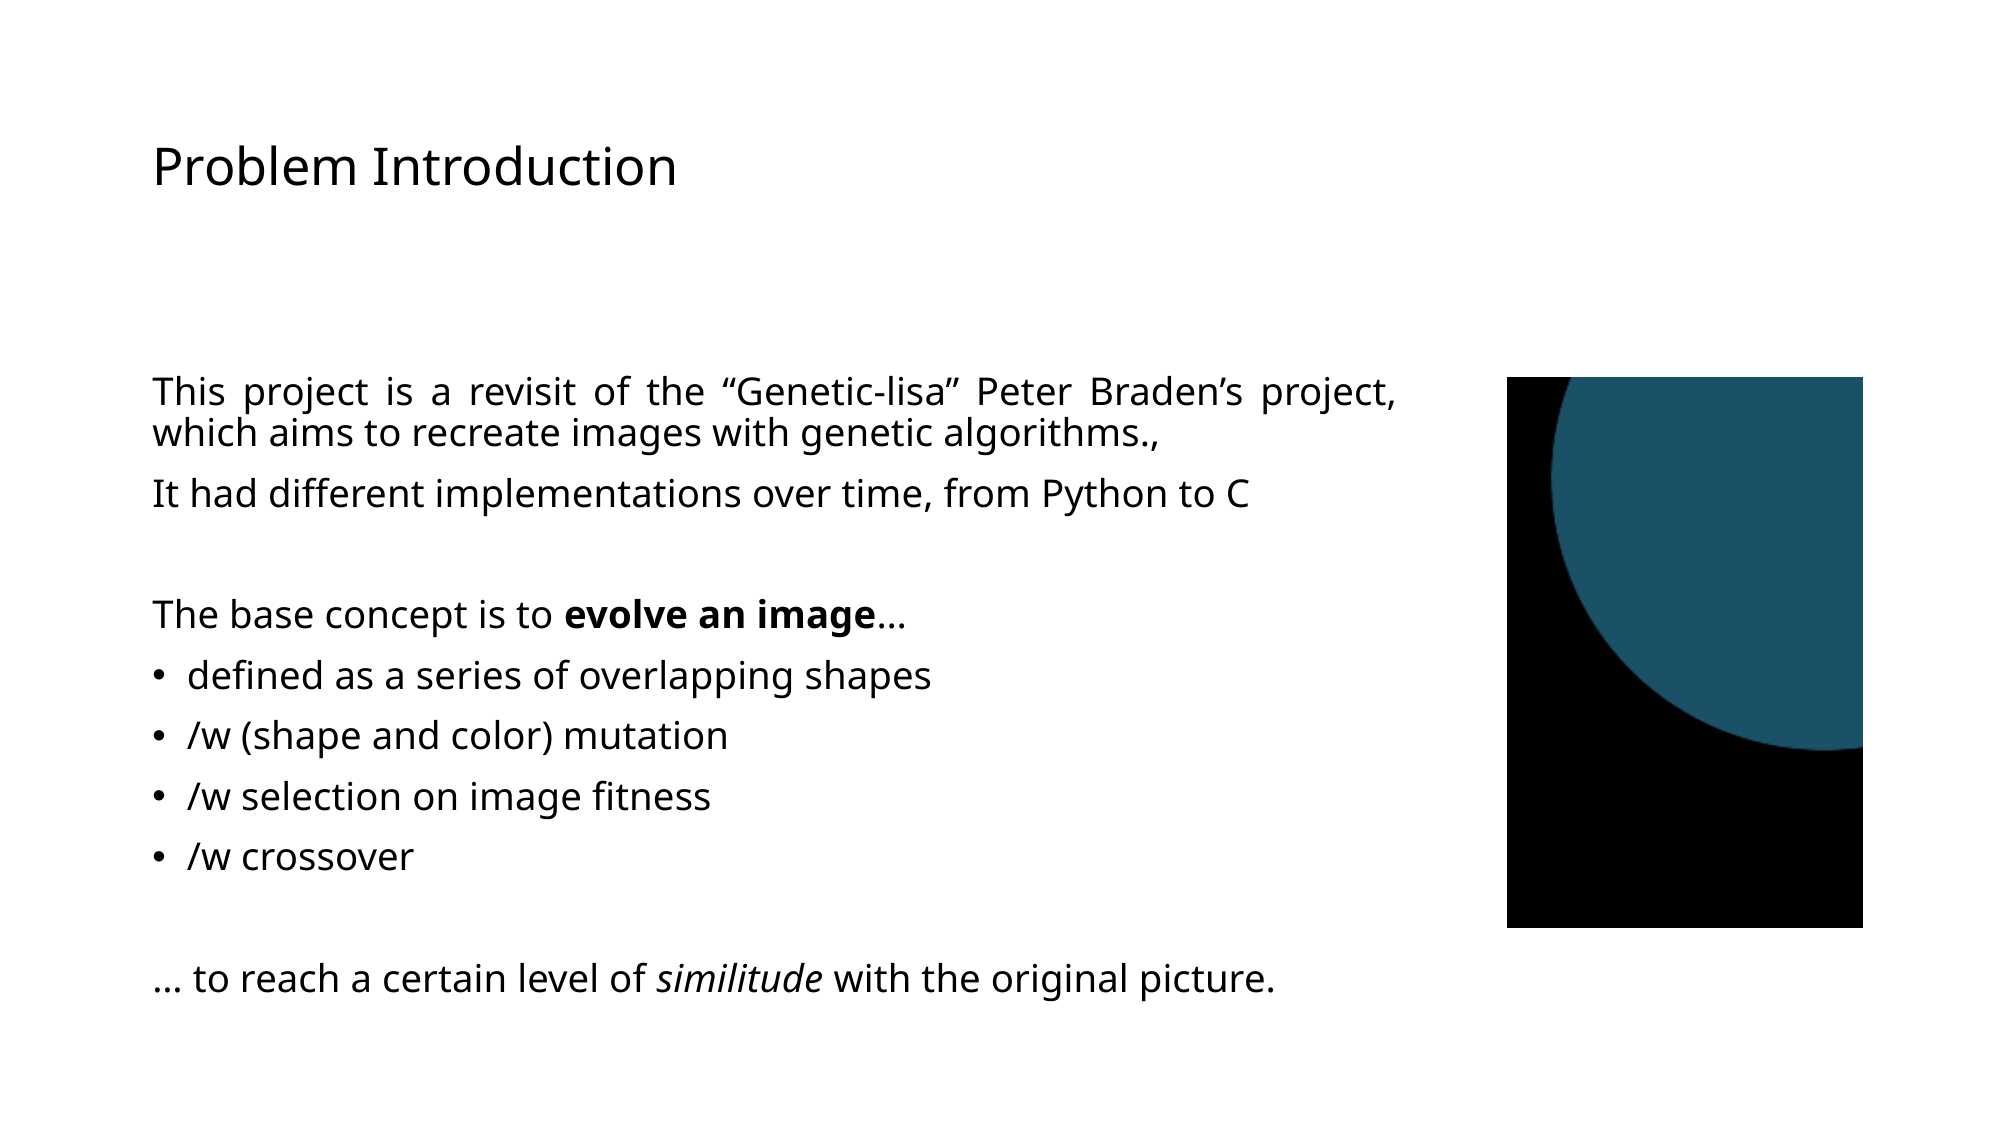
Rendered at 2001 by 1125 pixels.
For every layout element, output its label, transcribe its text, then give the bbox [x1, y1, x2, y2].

list This project is a revisit of the “Genetic-lisa” Peter Braden’s project, which aims to recreate images with genetic algorithms., It had different implementations over time, from Python to C The base concept is to evolve an image… defined as a series of overlapping shapes /w (shape and color) mutation /w selection on image fitness /w crossover … to reach a certain level of similitude with the original picture. [137, 299, 1414, 1014]
title Problem Introduction [137, 59, 1863, 278]
picture [1506, 376, 1863, 929]
